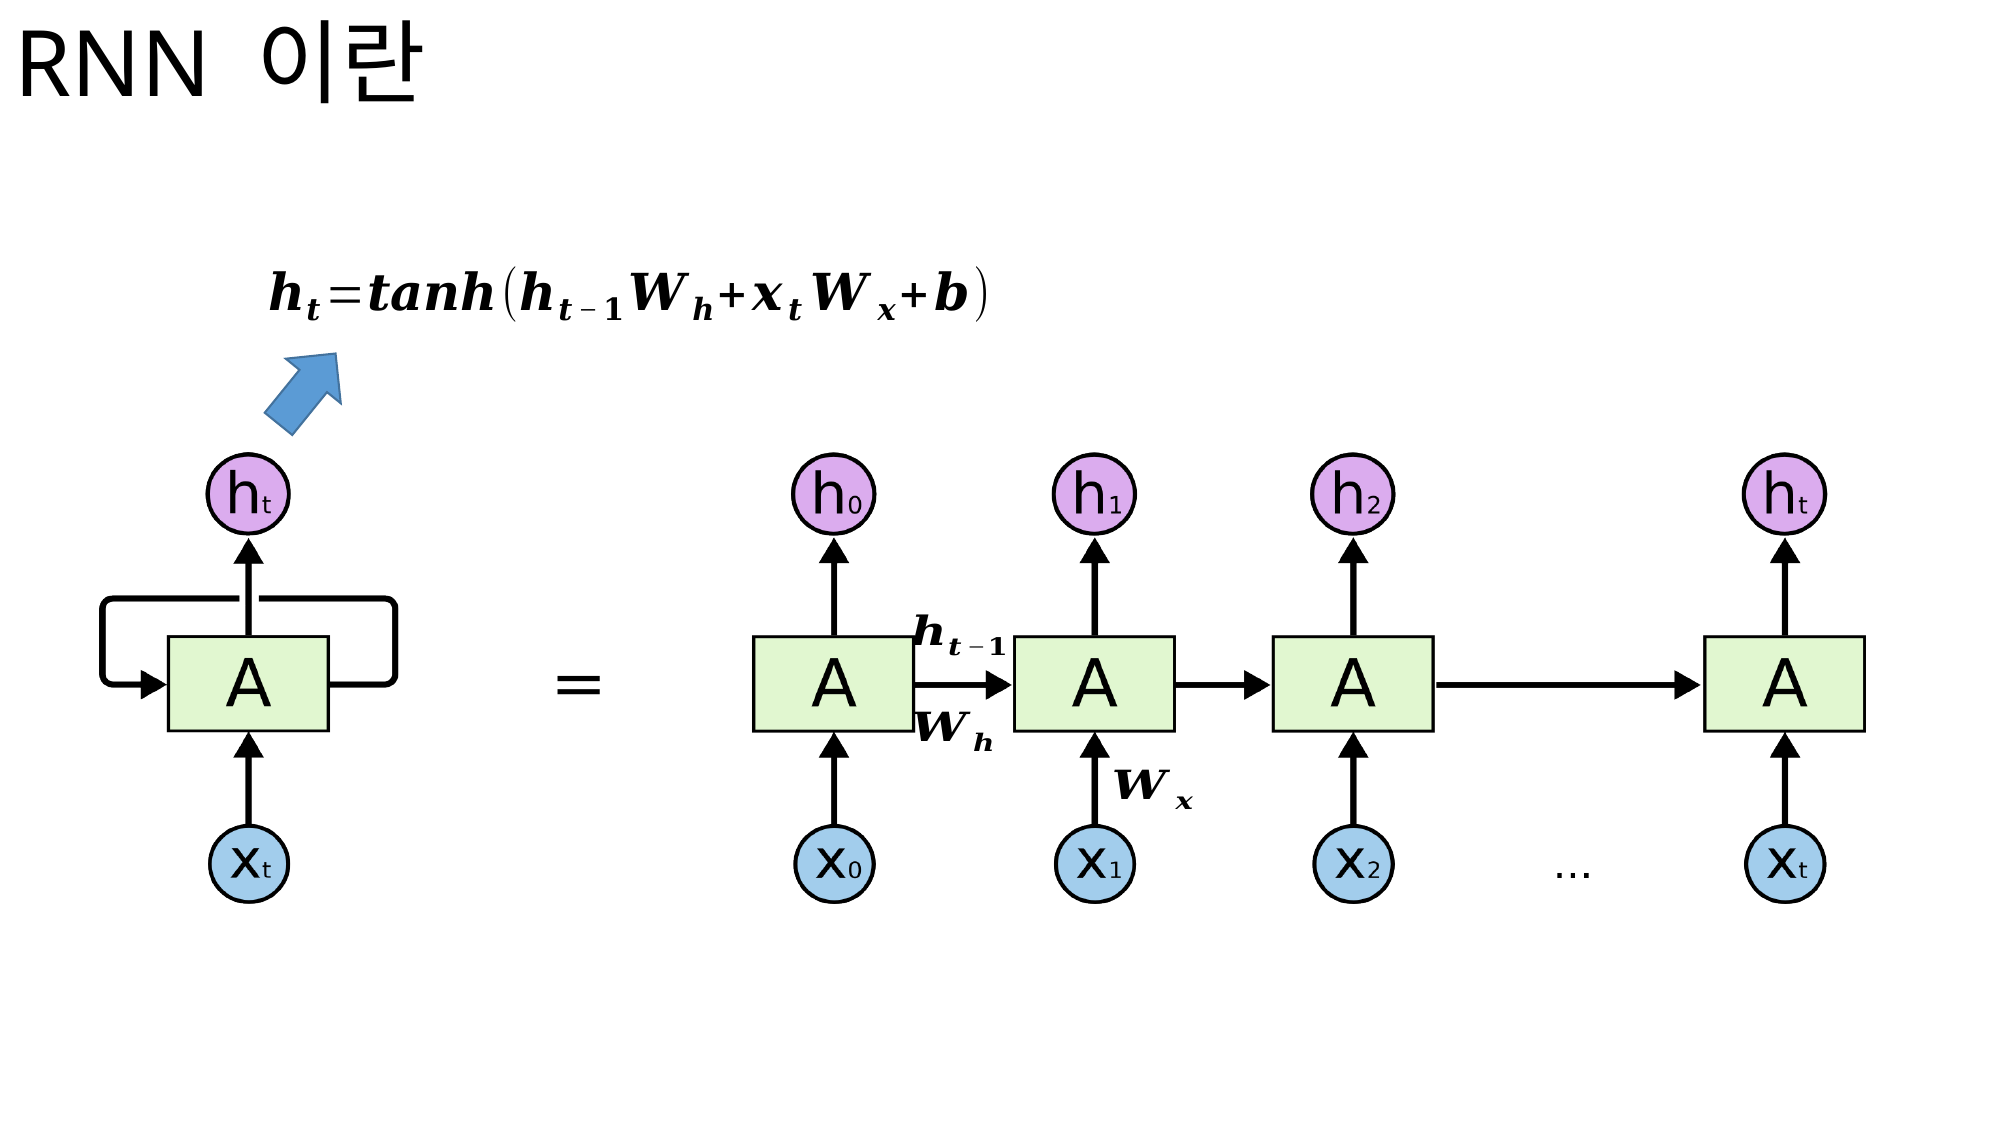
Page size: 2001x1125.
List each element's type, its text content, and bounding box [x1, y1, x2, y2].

picture [99, 451, 1866, 904]
text_box [263, 352, 343, 437]
title RNN 이란 [0, 0, 1725, 133]
